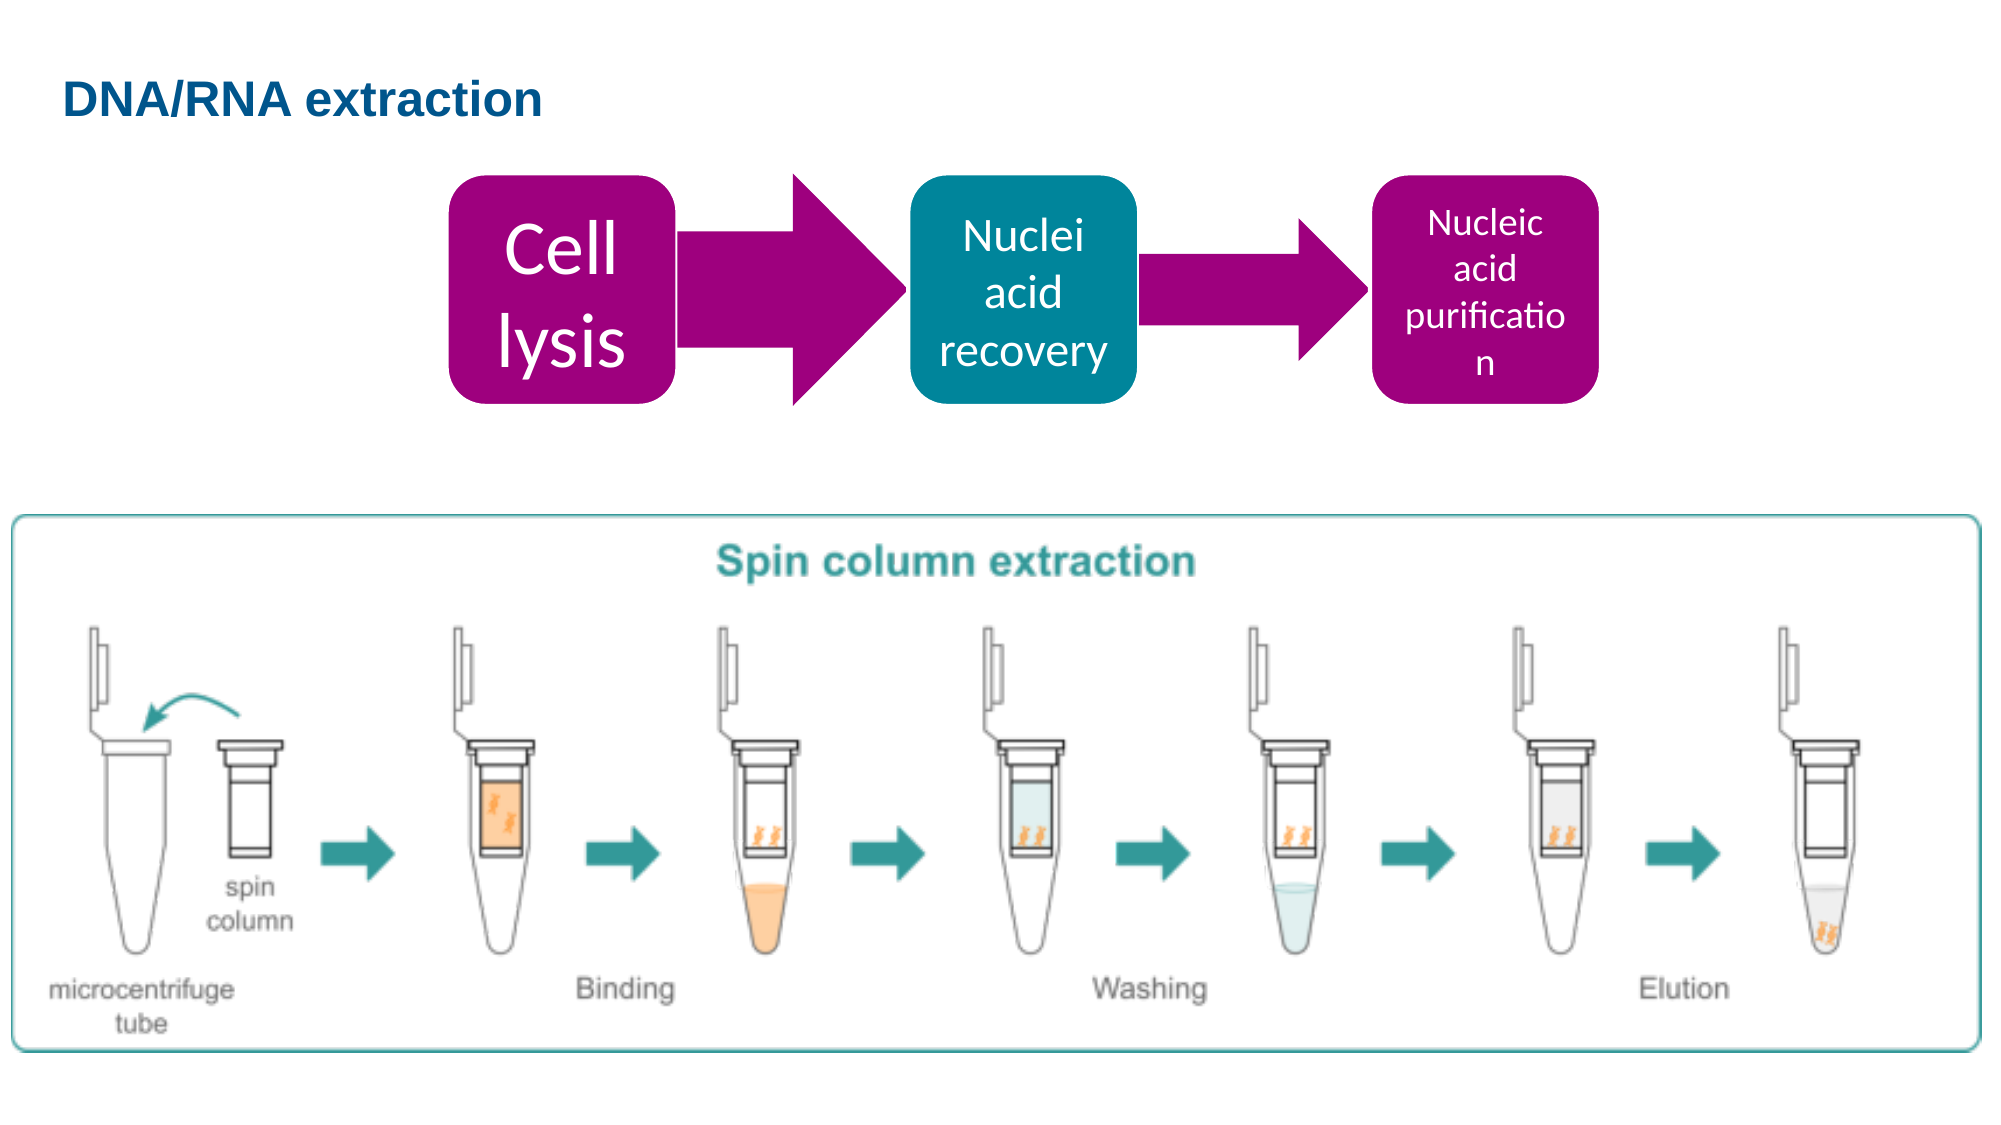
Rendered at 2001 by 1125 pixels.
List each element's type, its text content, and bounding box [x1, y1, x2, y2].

picture [11, 514, 1983, 1053]
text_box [446, 173, 1602, 407]
title DNA/RNA extraction [61, 66, 1938, 225]
